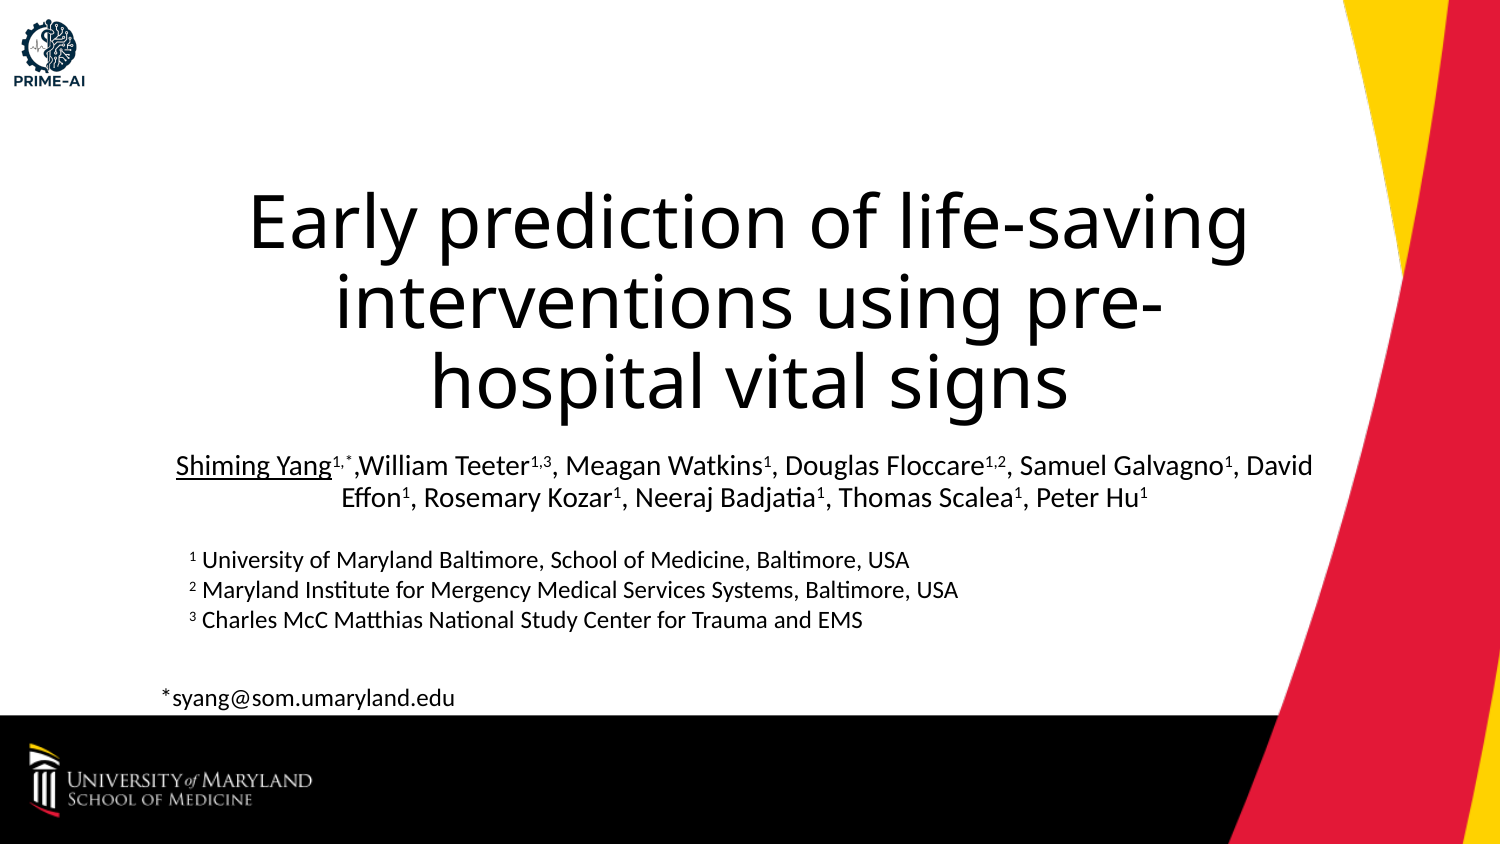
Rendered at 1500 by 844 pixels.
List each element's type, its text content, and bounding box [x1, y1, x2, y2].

picture [0, 9, 98, 108]
text_box *syang@som.umaryland.edu [145, 674, 472, 719]
text_box 1 University of Maryland Baltimore, School of Medicine, Baltimore, USA 2 Maryland Institute for Mergency Medical Services Systems, Baltimore, USA 3 Charles McC Matthias National Study Center for Trauma and EMS [174, 536, 975, 641]
title Early prediction of life-saving interventions using pre-hospital vital signs [187, 138, 1313, 432]
subtitle Shiming Yang1,*,William Teeter1,3, Meagan Watkins1, Douglas Floccare1,2, Samuel Galvagno1, David Effon1, Rosemary Kozar1, Neeraj Badjatia1, Thomas Scalea1, Peter Hu1 [133, 443, 1356, 647]
